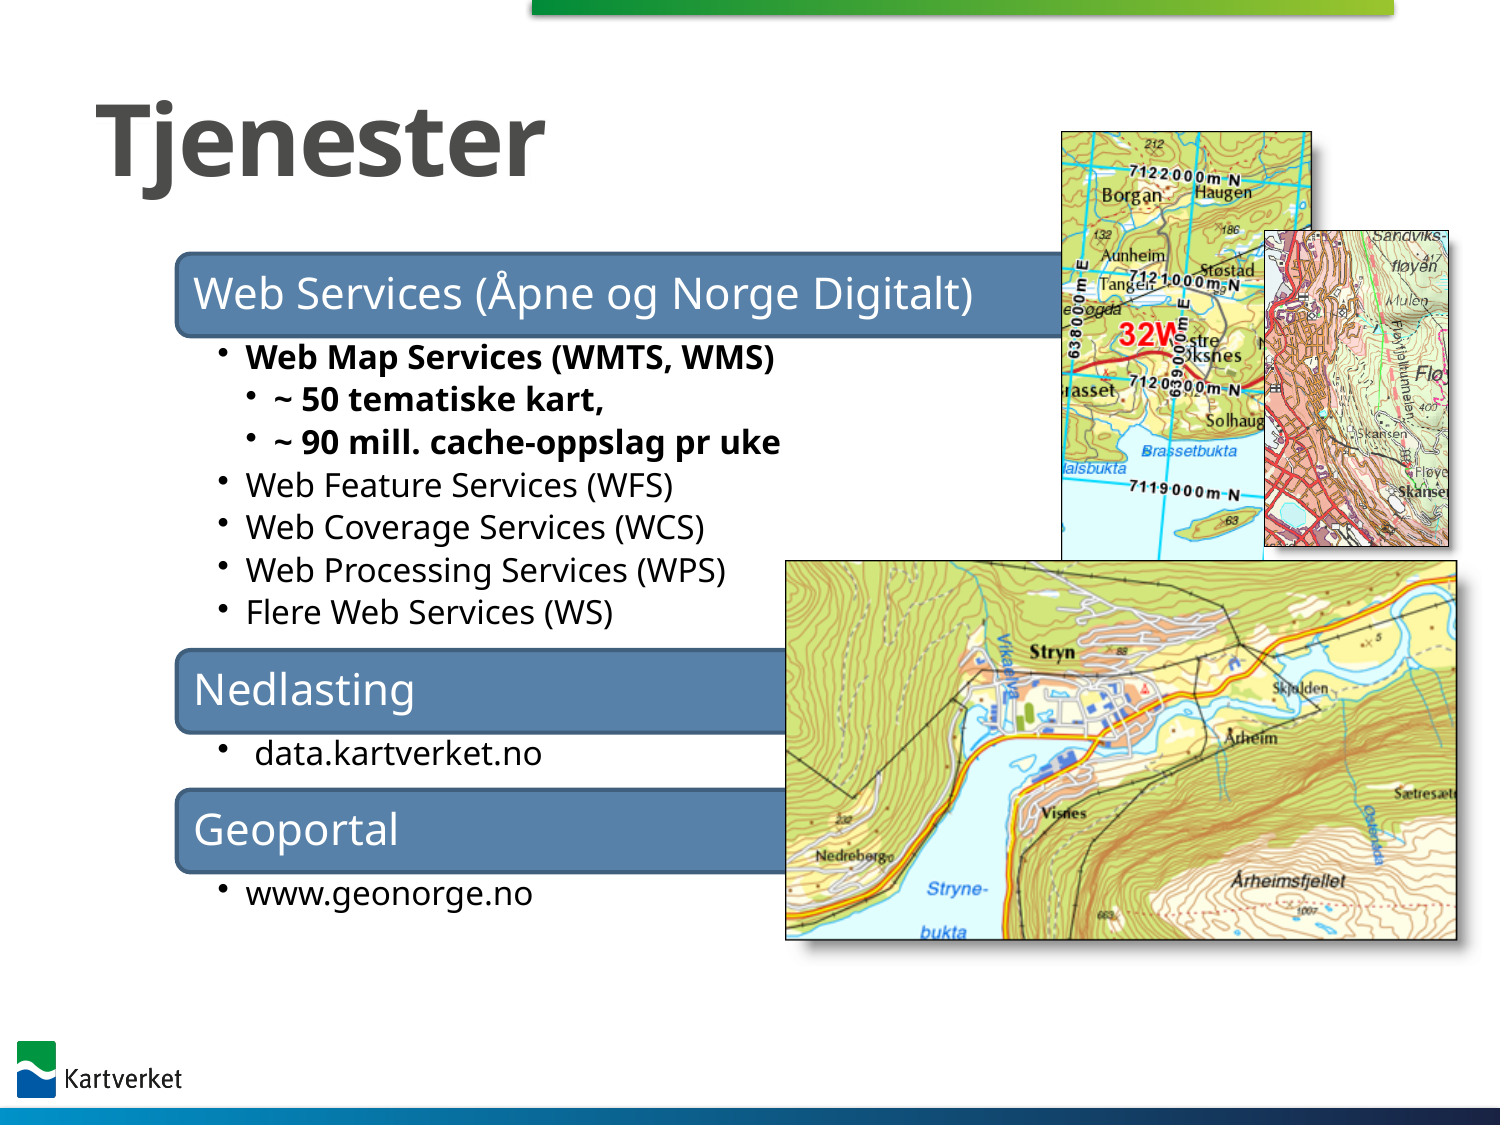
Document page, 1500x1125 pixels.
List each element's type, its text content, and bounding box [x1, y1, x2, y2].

picture [785, 130, 1483, 966]
title Tjenester [94, 90, 1395, 311]
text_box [176, 251, 1055, 966]
